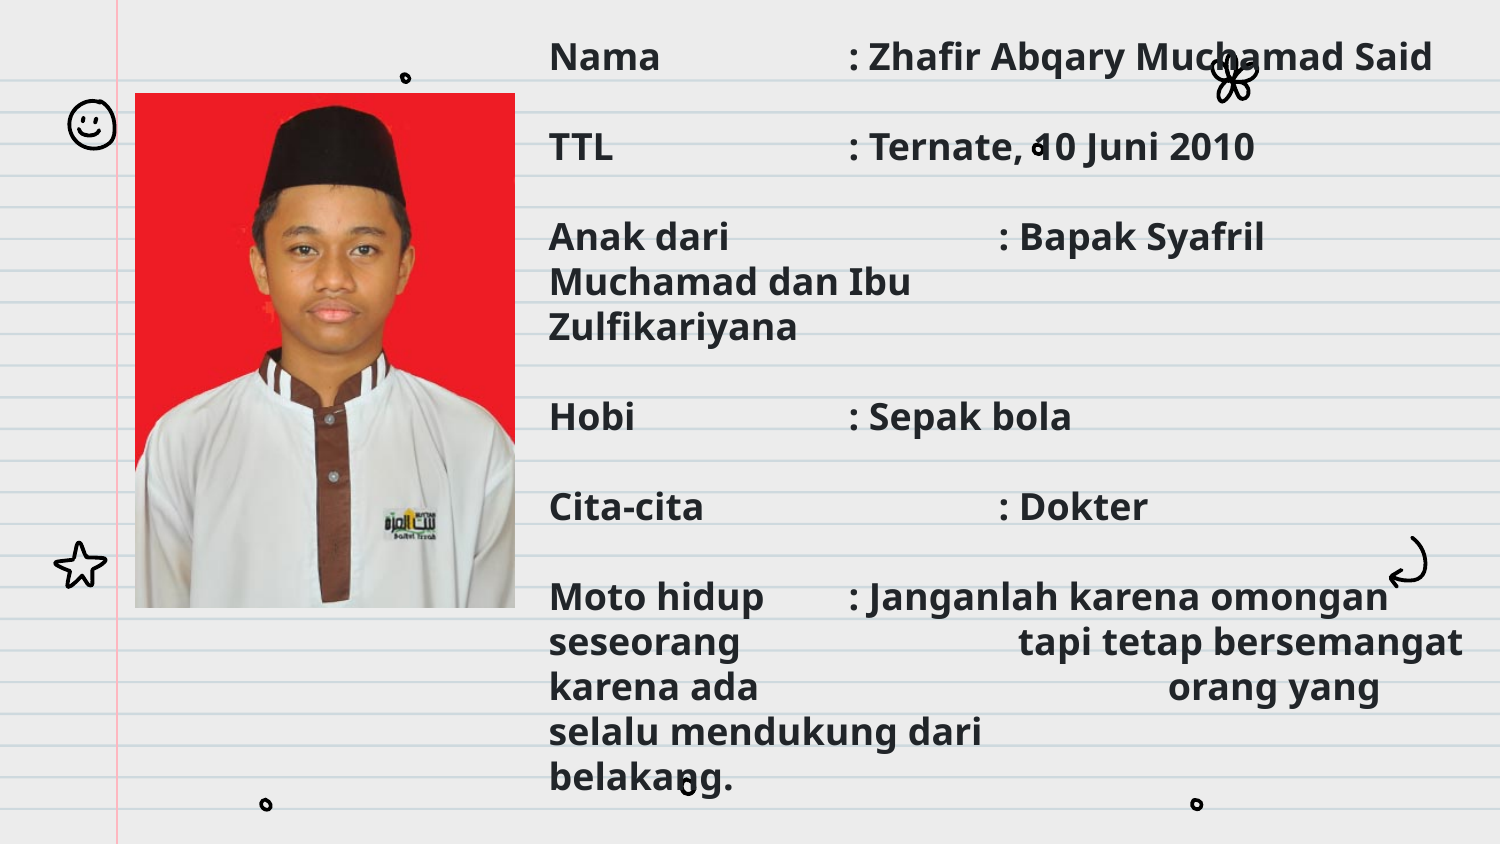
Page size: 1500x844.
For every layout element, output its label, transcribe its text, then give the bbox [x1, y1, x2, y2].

picture [134, 92, 515, 608]
text_box Nama : Zhafir Abqary Muchamad Said TTL : Ternate, 10 Juni 2010 Anak dari : Bapak Syafril Muchamad dan Ibu Zulfikariyana Hobi : Sepak bola Cita-cita : Dokter Moto hidup : Janganlah karena omongan seseorang tapi tetap bersemangat karena ada orang yang selalu mendukung dari belakang. [533, 121, 1500, 755]
